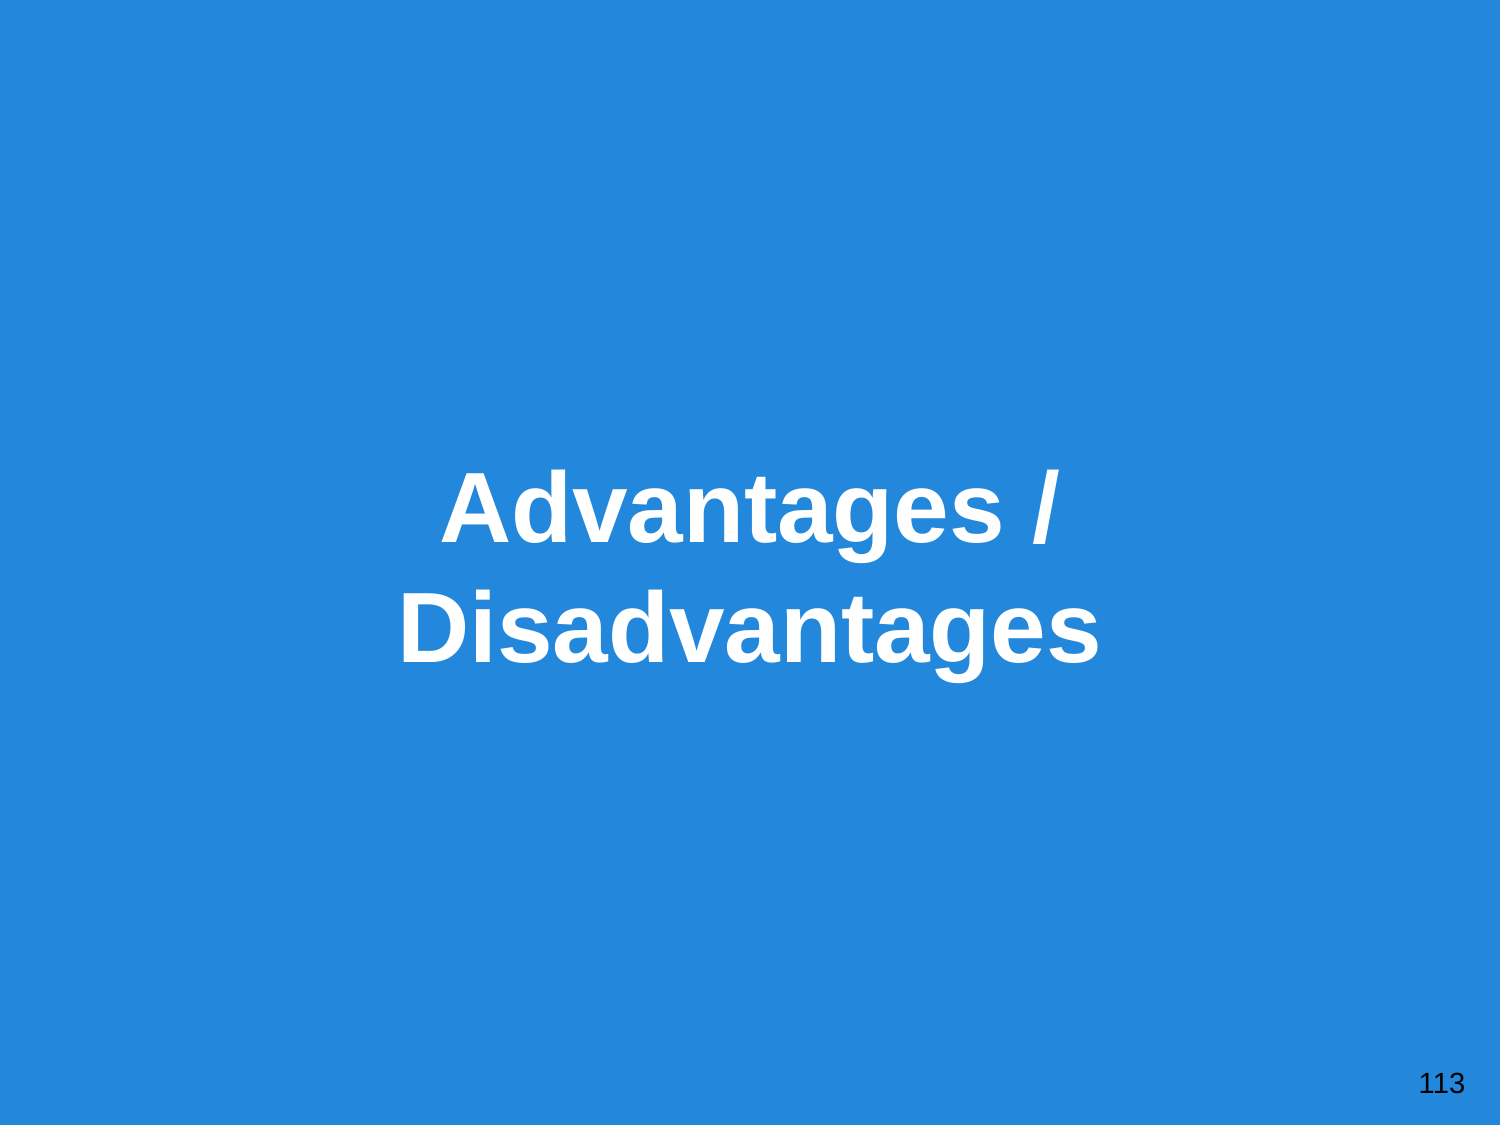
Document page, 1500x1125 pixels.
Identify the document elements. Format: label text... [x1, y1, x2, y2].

text_box Advantages / Disadvantages [117, 339, 1383, 786]
slide_number ‹#› [1403, 1038, 1494, 1125]
